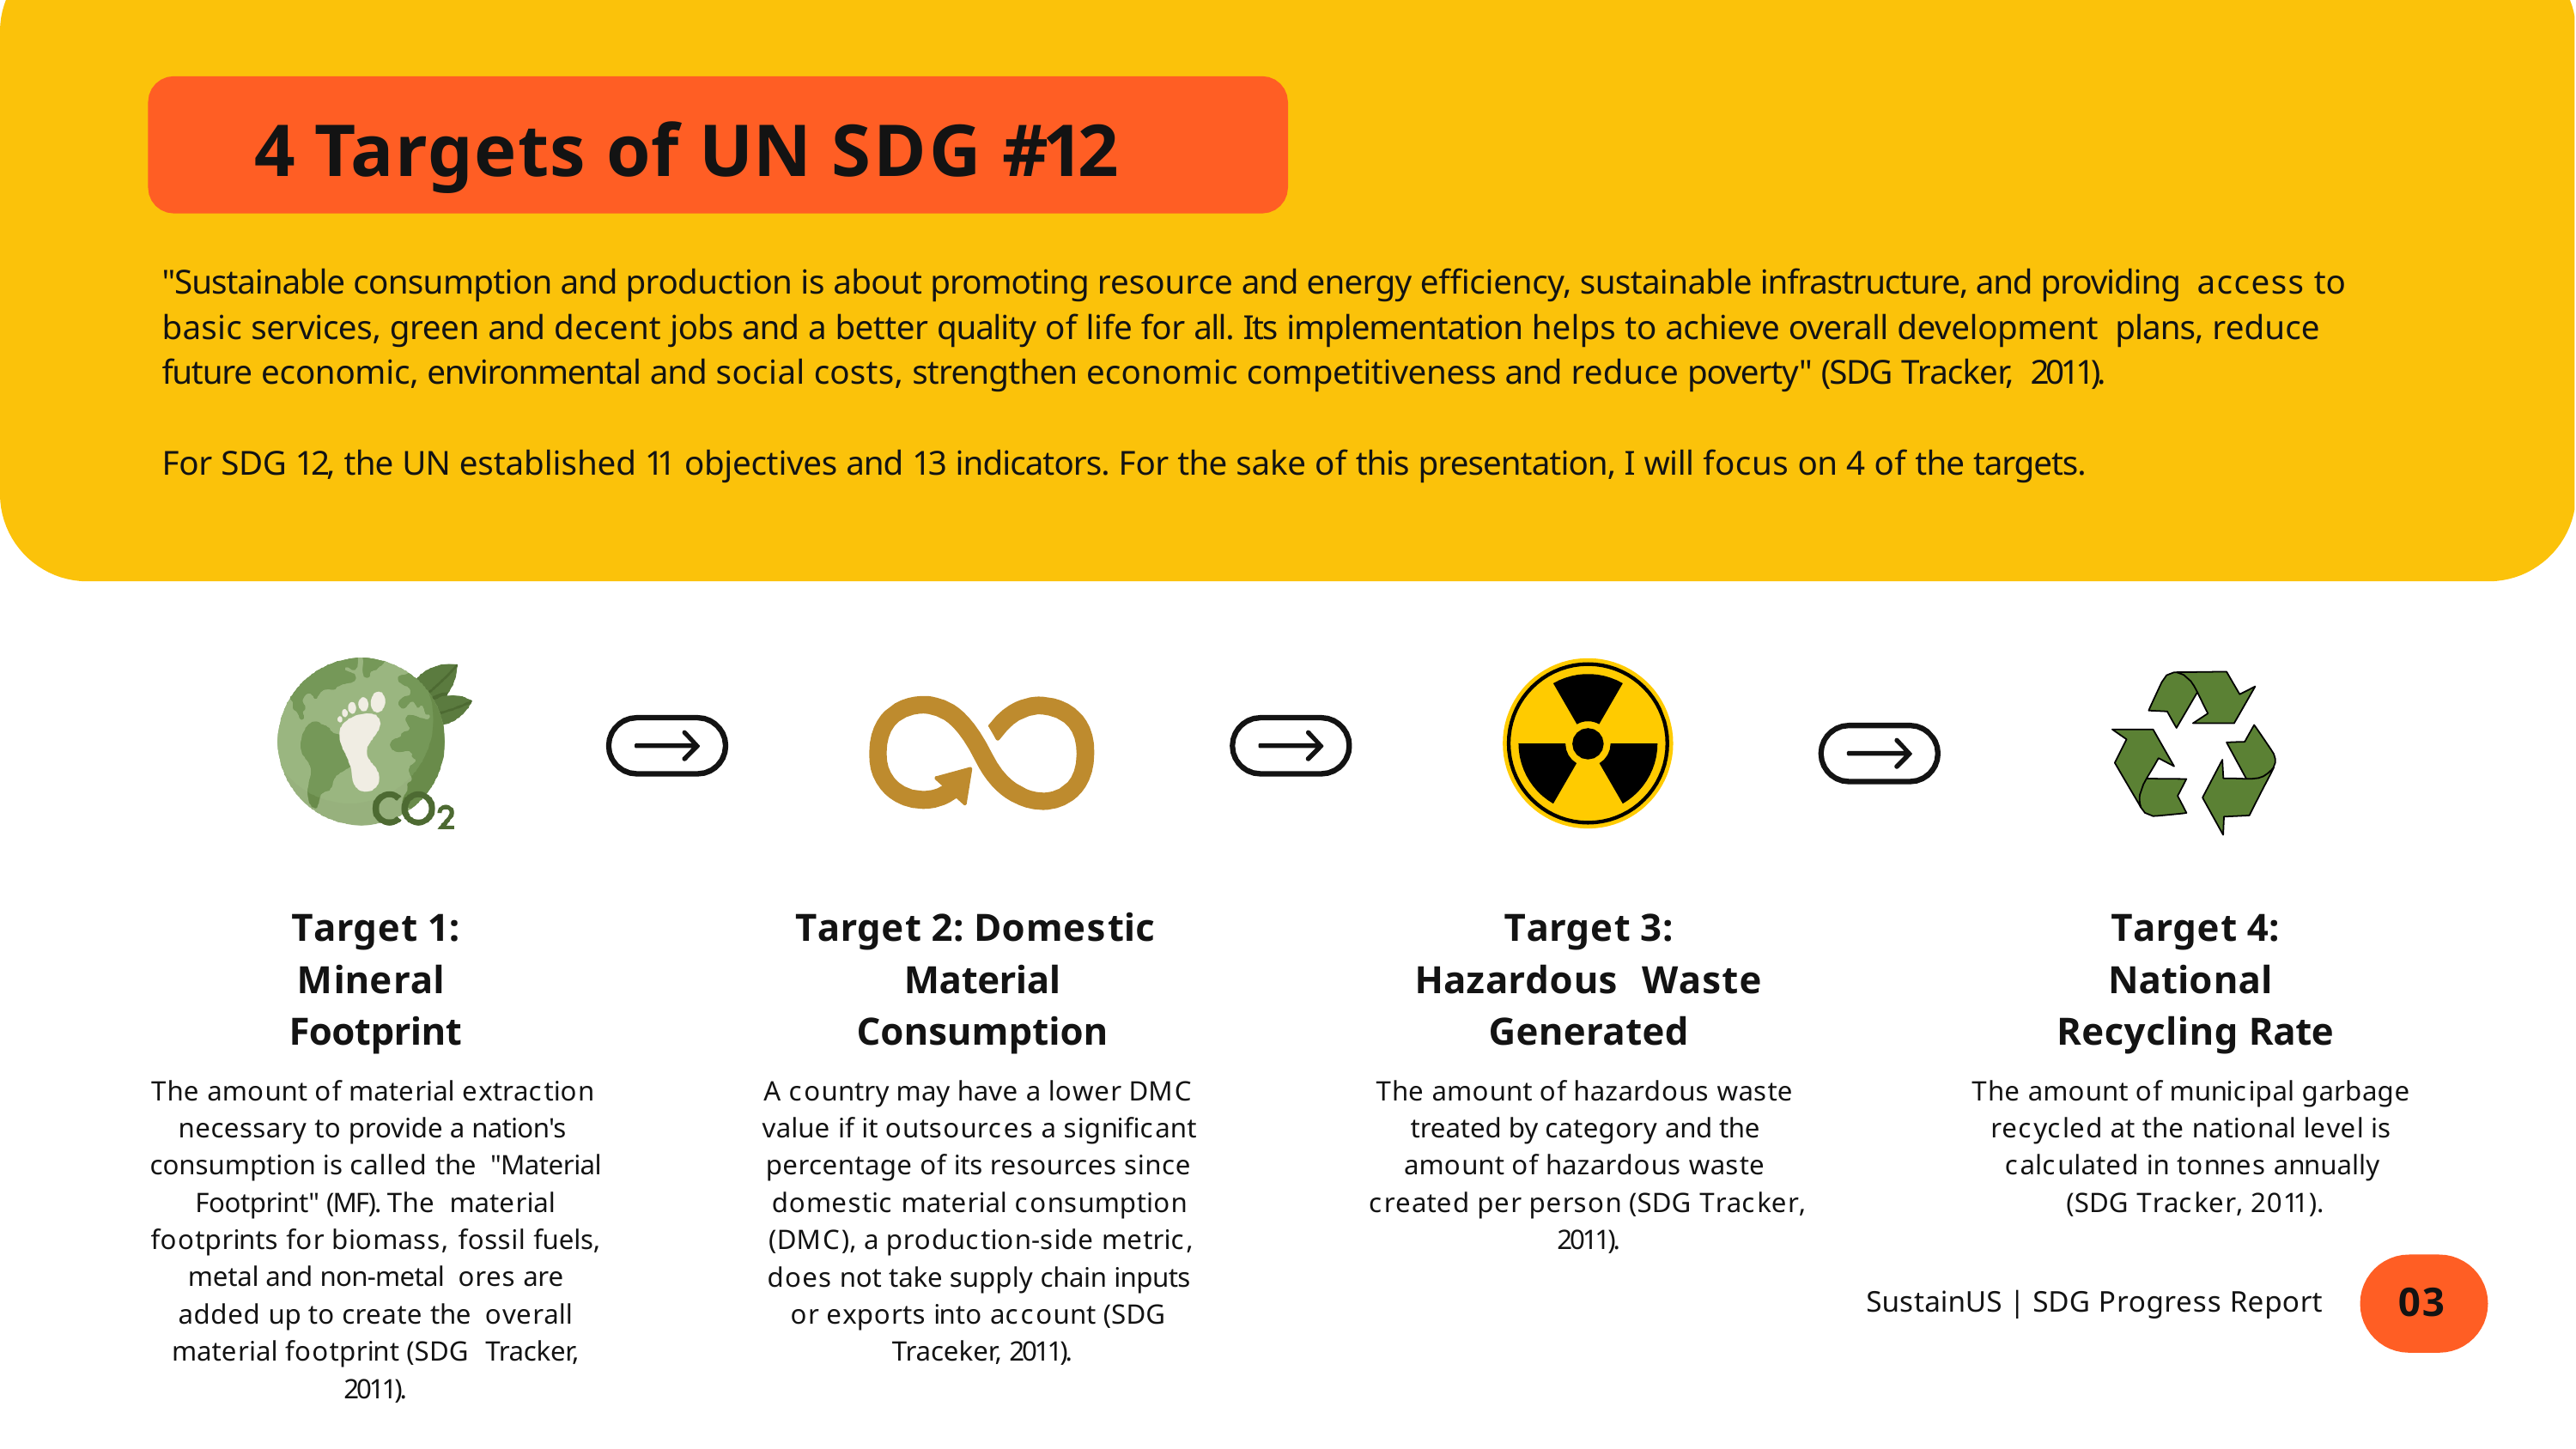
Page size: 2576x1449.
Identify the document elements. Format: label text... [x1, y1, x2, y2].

text_box [1818, 722, 1941, 785]
text_box [148, 76, 1289, 214]
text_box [2111, 670, 2276, 836]
text_box Target 3: Hazardous Waste Generated The amount of hazardous waste treated by category and the amount of hazardous waste created per person (SDG Tracker, 2011). [1359, 894, 1817, 1255]
title 4 Targets of UN SDG #12 [252, 103, 1155, 347]
text_box Target 1: Mineral Footprint The amount of material extraction necessary to provide a nation's consumption is called the "Material Footprint" (MF). The material footprints for biomass, fossil fuels, metal and non-metal ores are added up to create the overall material footprint (SDG Tracker, 2011). [148, 894, 603, 1404]
text_box "Sustainable consumption and production is about promoting resource and energy efficiency, sustainable infrastructure, and providing access to basic services, green and decent jobs and a better quality of life for all. Its implementation helps to achieve overall development plans, reduce future economic, environmental and social costs, strengthen economic competitiveness and reduce poverty" (SDG Tracker, 2011). For SDG 12, the UN established 11 objectives and 13 indicators. For the sake of this presentation, I will focus on 4 of the targets. [160, 253, 2391, 482]
picture [277, 658, 473, 829]
text_box 03 [2396, 1275, 2452, 1325]
text_box [2360, 1254, 2488, 1353]
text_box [1502, 658, 1674, 829]
text_box SustainUS | SDG Progress Report [1864, 1282, 2334, 1319]
text_box Target 4: National Recycling Rate The amount of municipal garbage recycled at the national level is calculated in tonnes annually (SDG Tracker, 2011). [1969, 894, 2420, 1218]
text_box [0, 0, 2575, 582]
text_box Target 2: Domestic Material Consumption A country may have a lower DMC value if it outsources a significant percentage of its resources since domestic material consumption (DMC), a production-side metric, does not take supply chain inputs or exports into account (SDG Traceker, 2011). [754, 894, 1210, 1367]
text_box [869, 695, 1095, 810]
text_box [1230, 714, 1352, 777]
text_box [605, 714, 729, 777]
